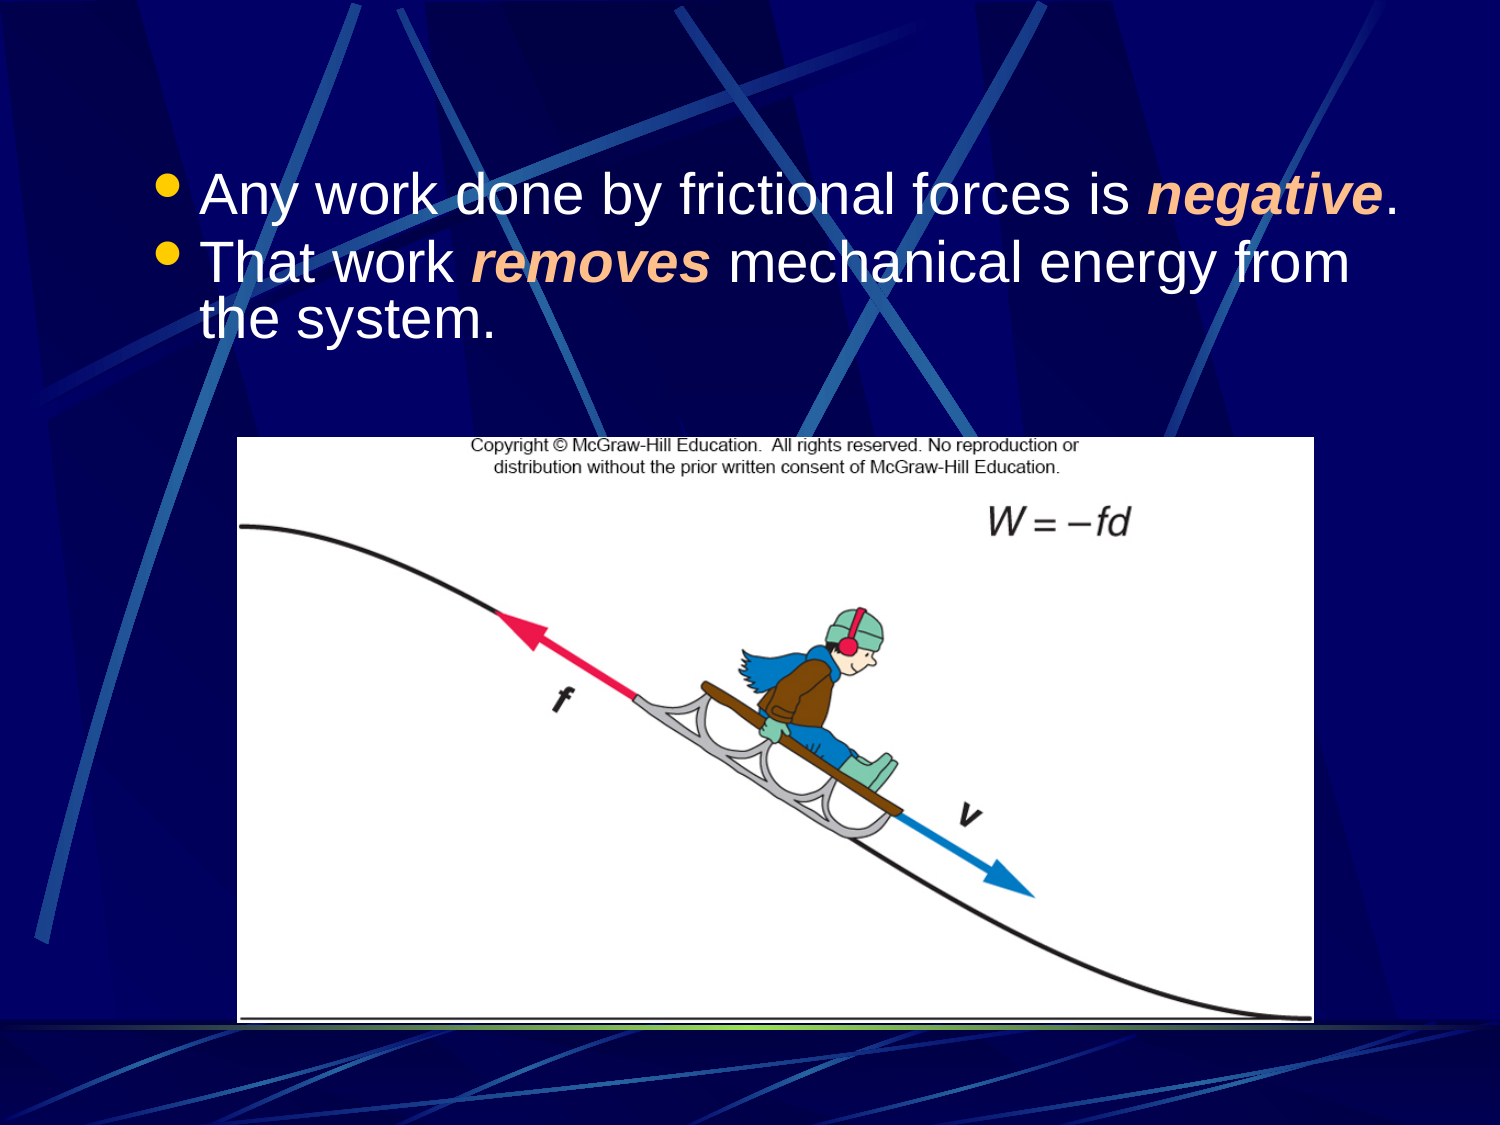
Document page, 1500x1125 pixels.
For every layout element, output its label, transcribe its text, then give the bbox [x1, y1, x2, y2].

picture [237, 437, 1314, 1024]
list Any work done by frictional forces is negative. That work removes mechanical energy from the system. [62, 162, 1450, 850]
